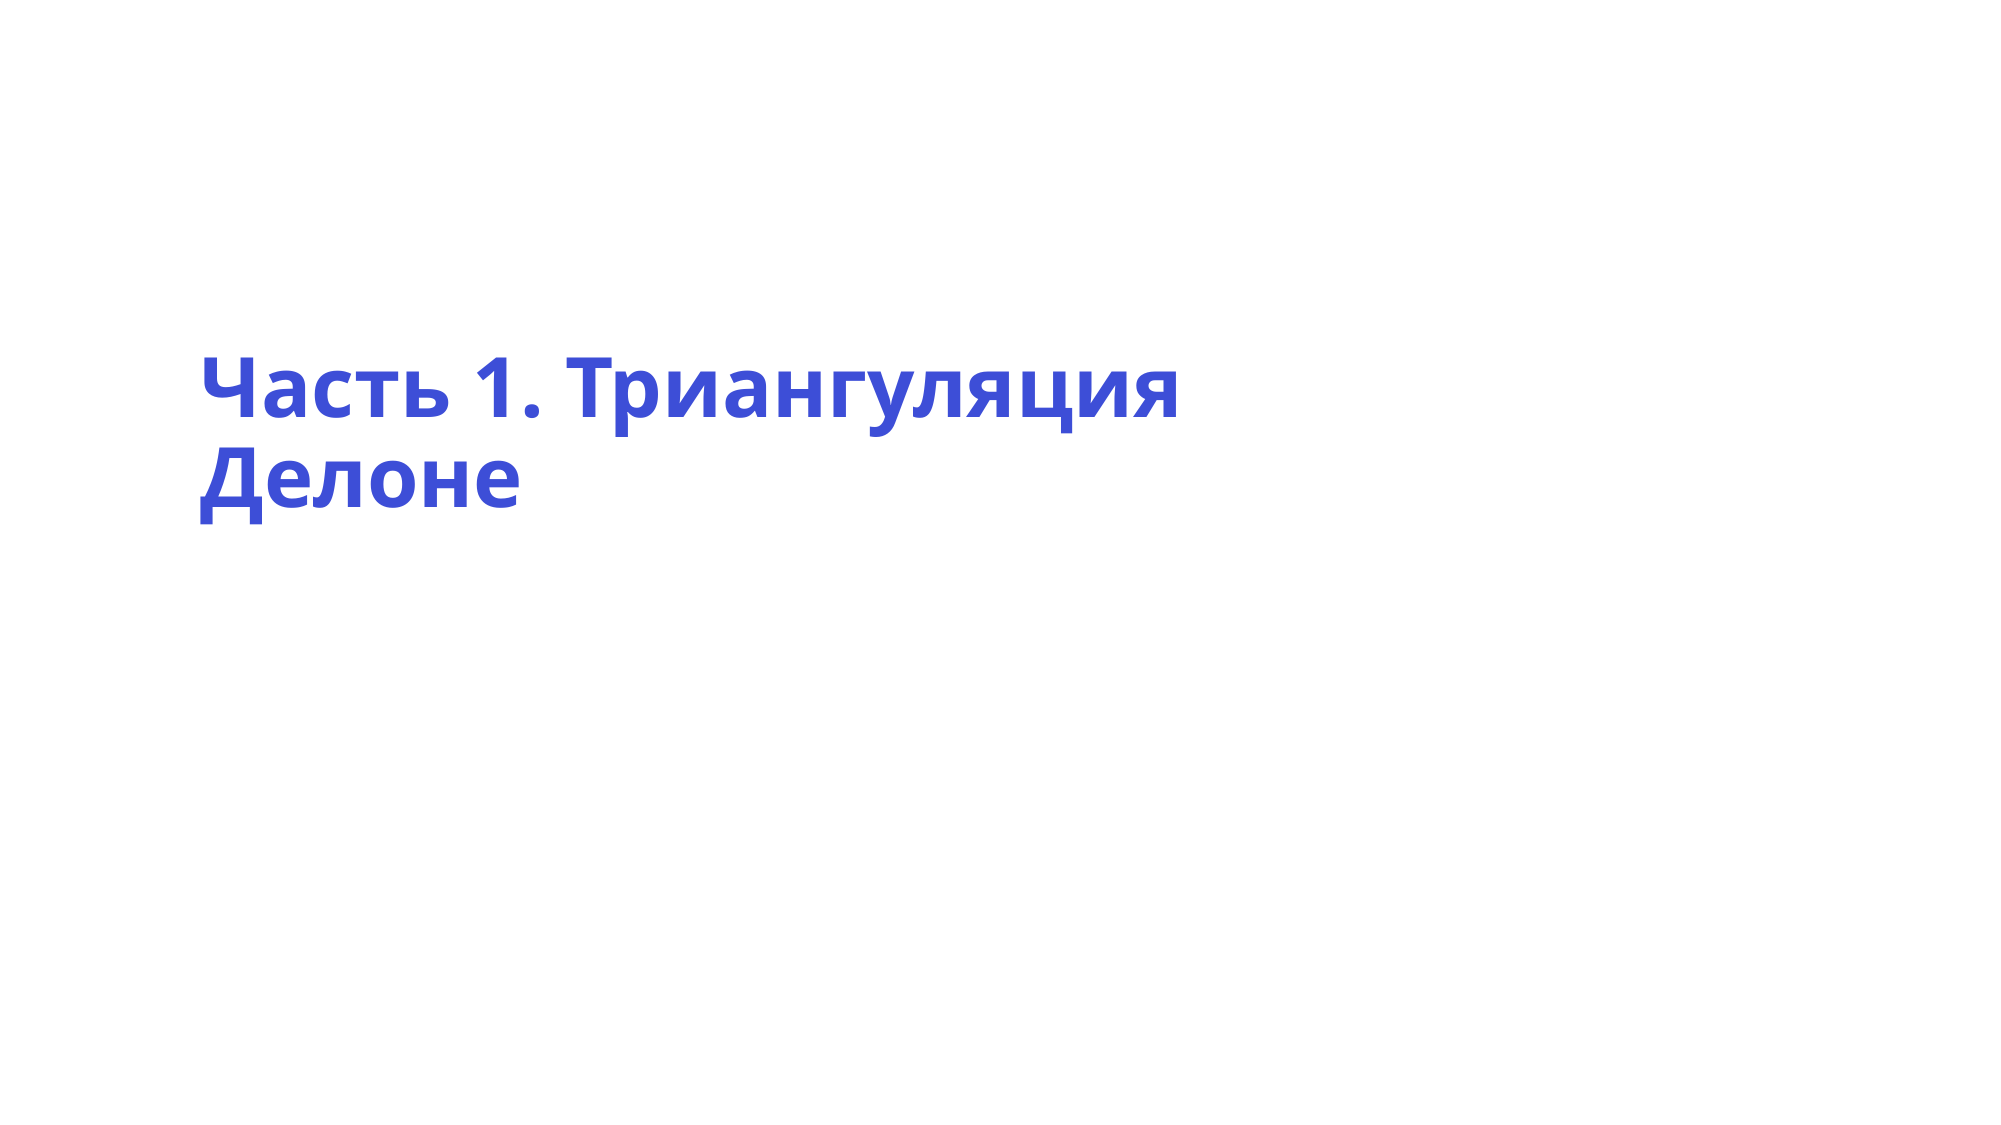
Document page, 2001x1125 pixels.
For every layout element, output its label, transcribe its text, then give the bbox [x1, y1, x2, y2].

text_box Часть 1. Триангуляция Делоне [186, 338, 1520, 585]
